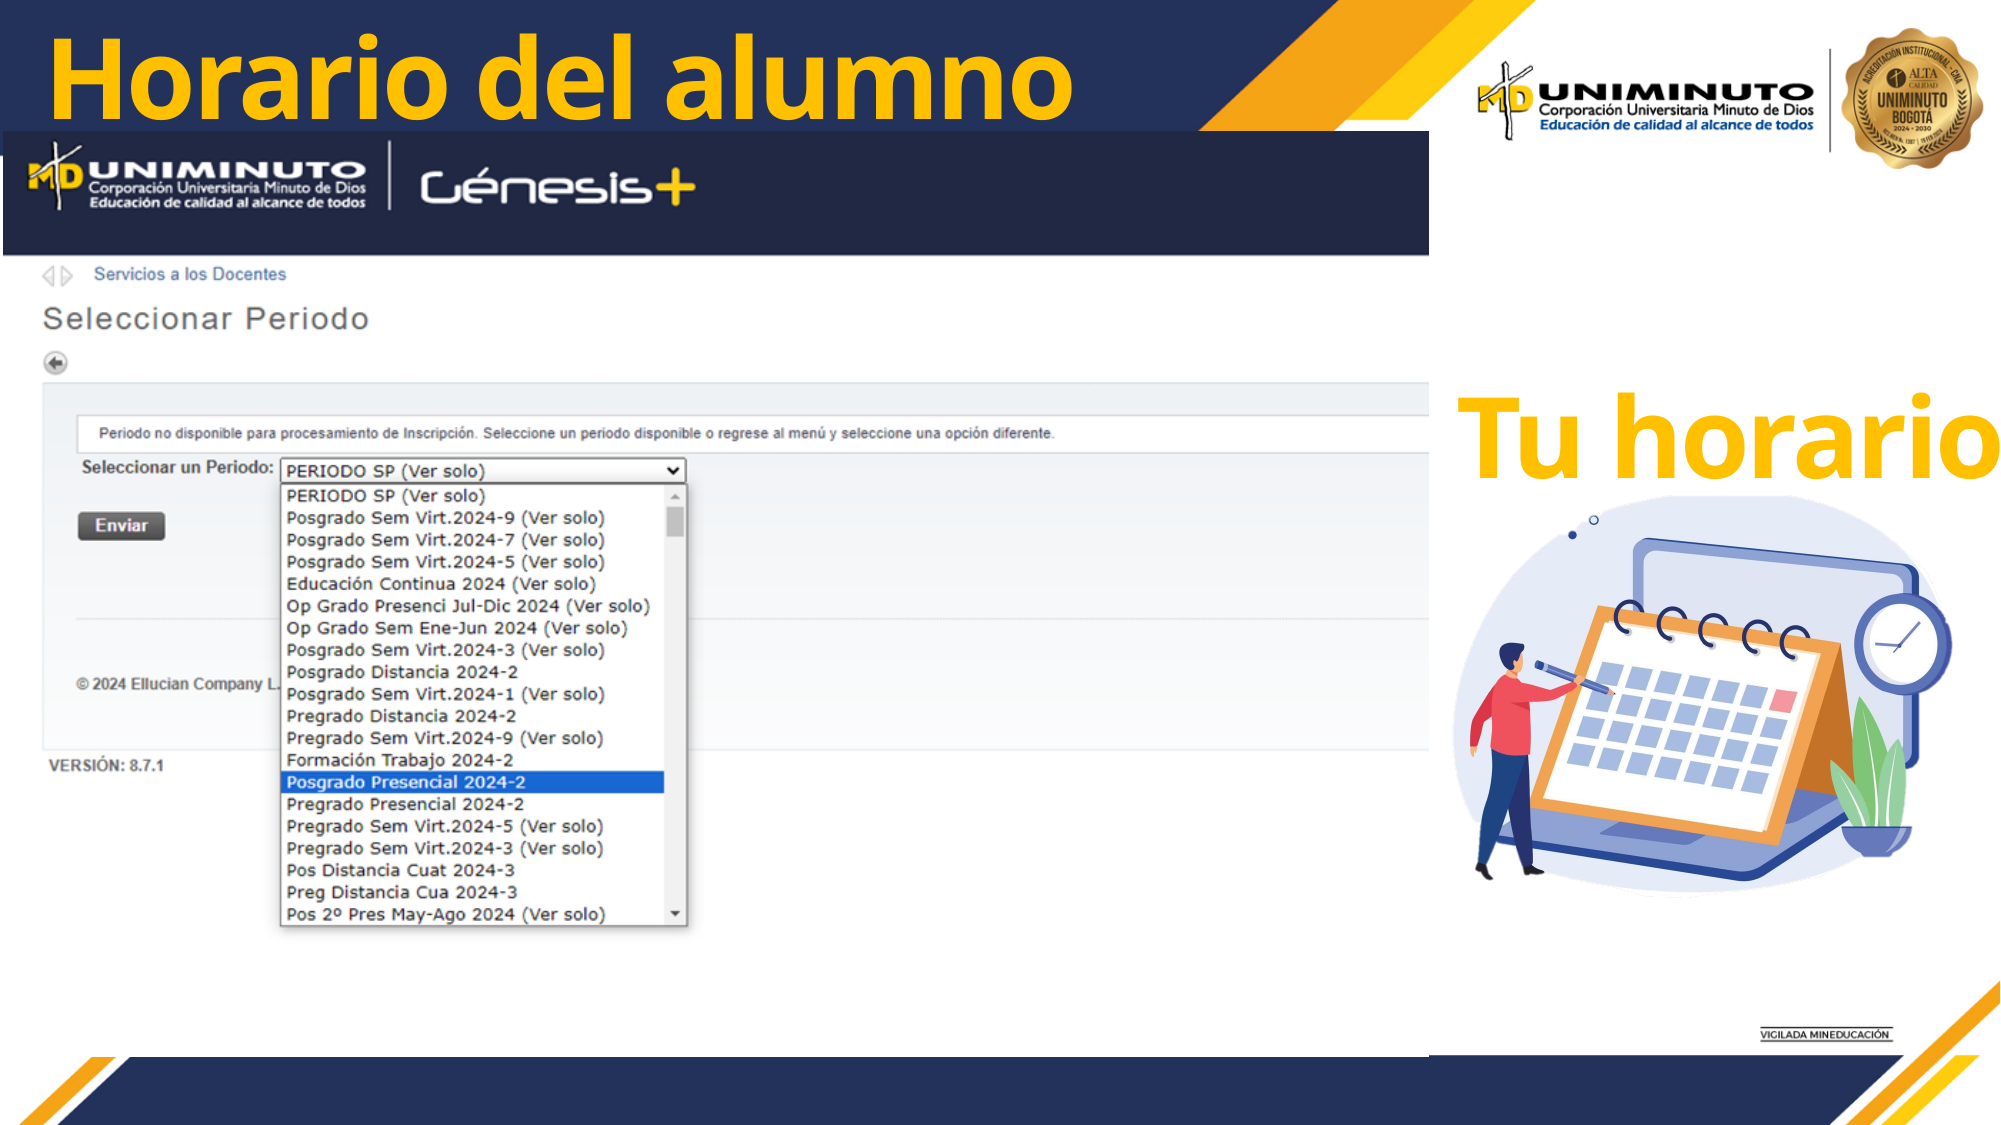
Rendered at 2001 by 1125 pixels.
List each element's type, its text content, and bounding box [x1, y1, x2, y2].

text_box Horario del alumno [6, 0, 1115, 131]
picture [0, 0, 2001, 1125]
text_box Tu horario [1430, 317, 2000, 501]
